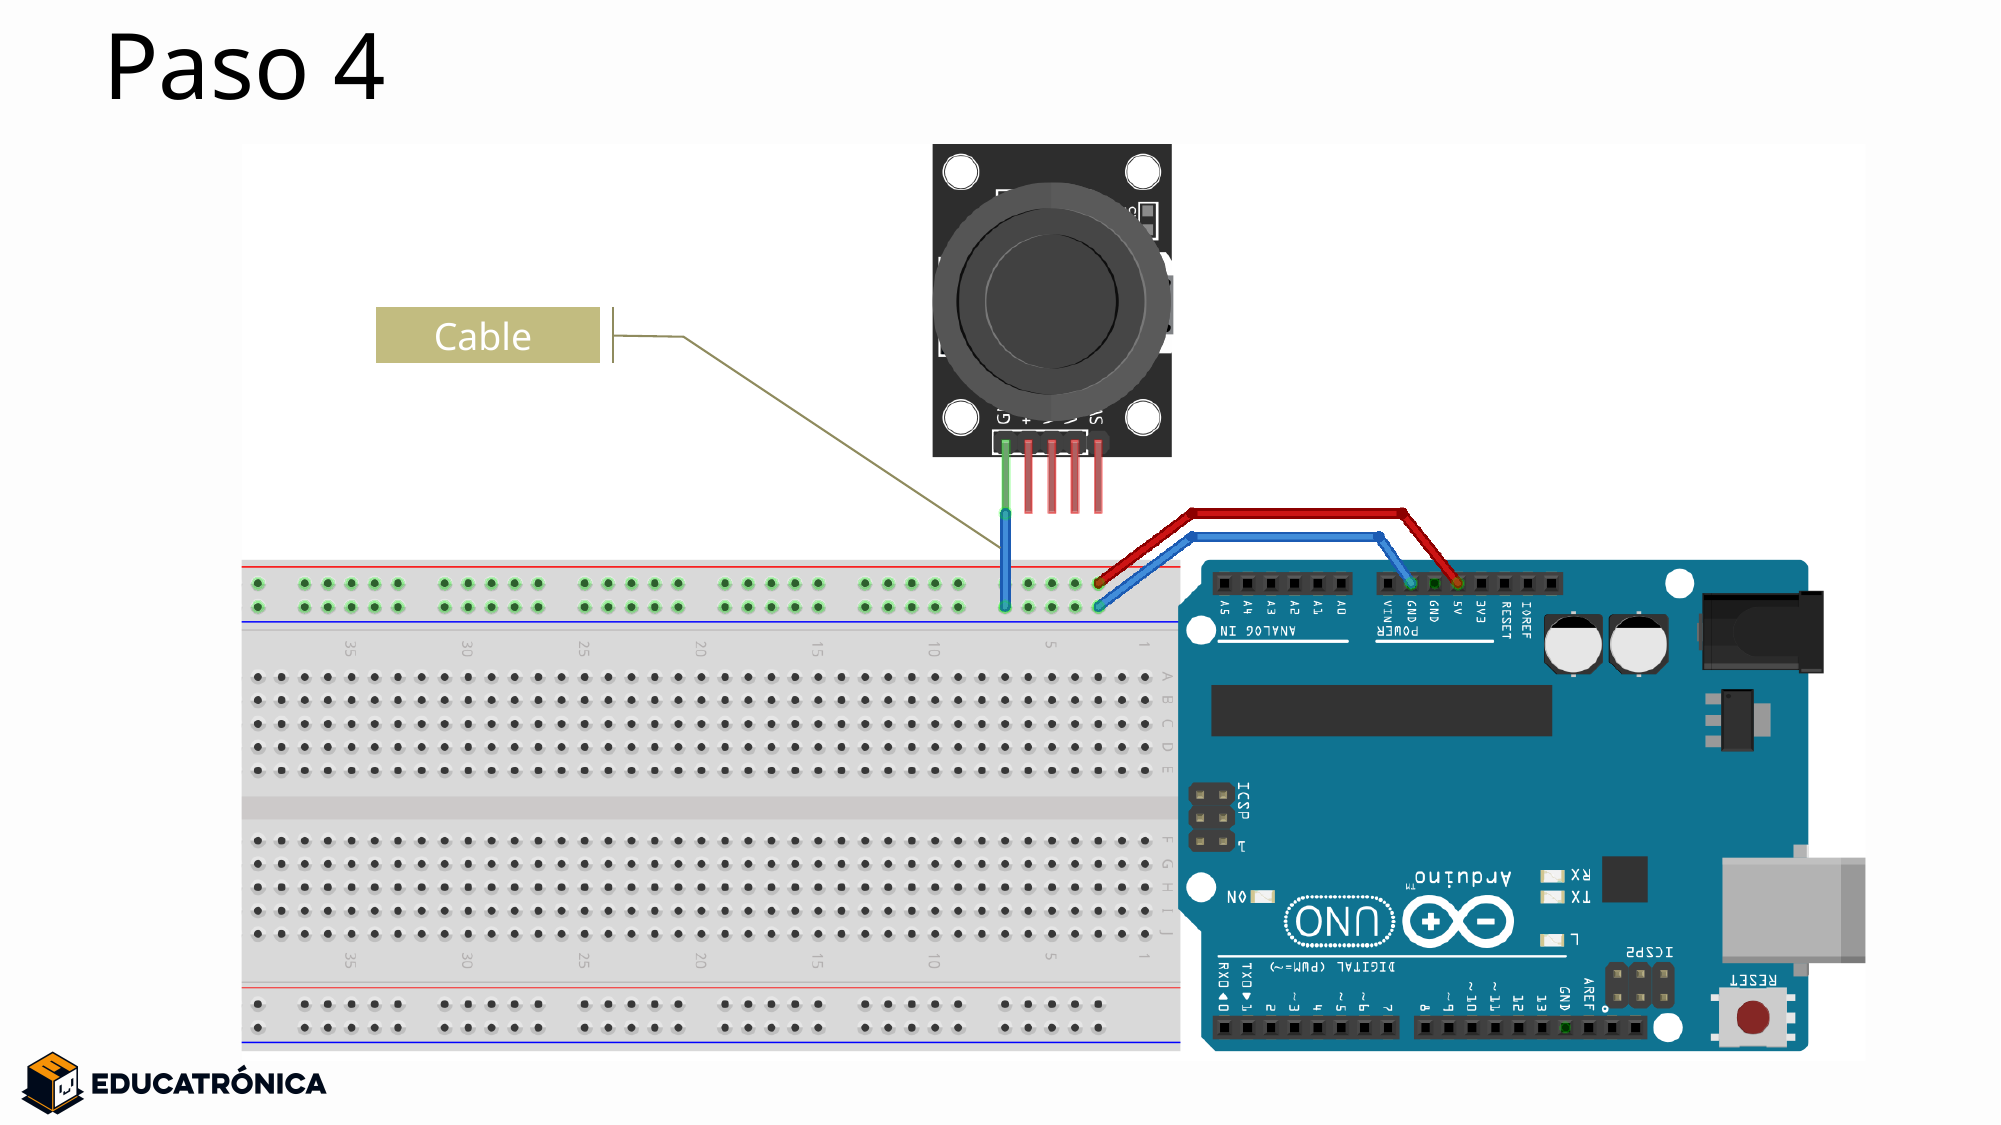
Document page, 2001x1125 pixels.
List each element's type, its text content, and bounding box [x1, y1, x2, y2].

picture [19, 144, 1866, 1118]
title Paso 4 [88, 7, 1912, 133]
